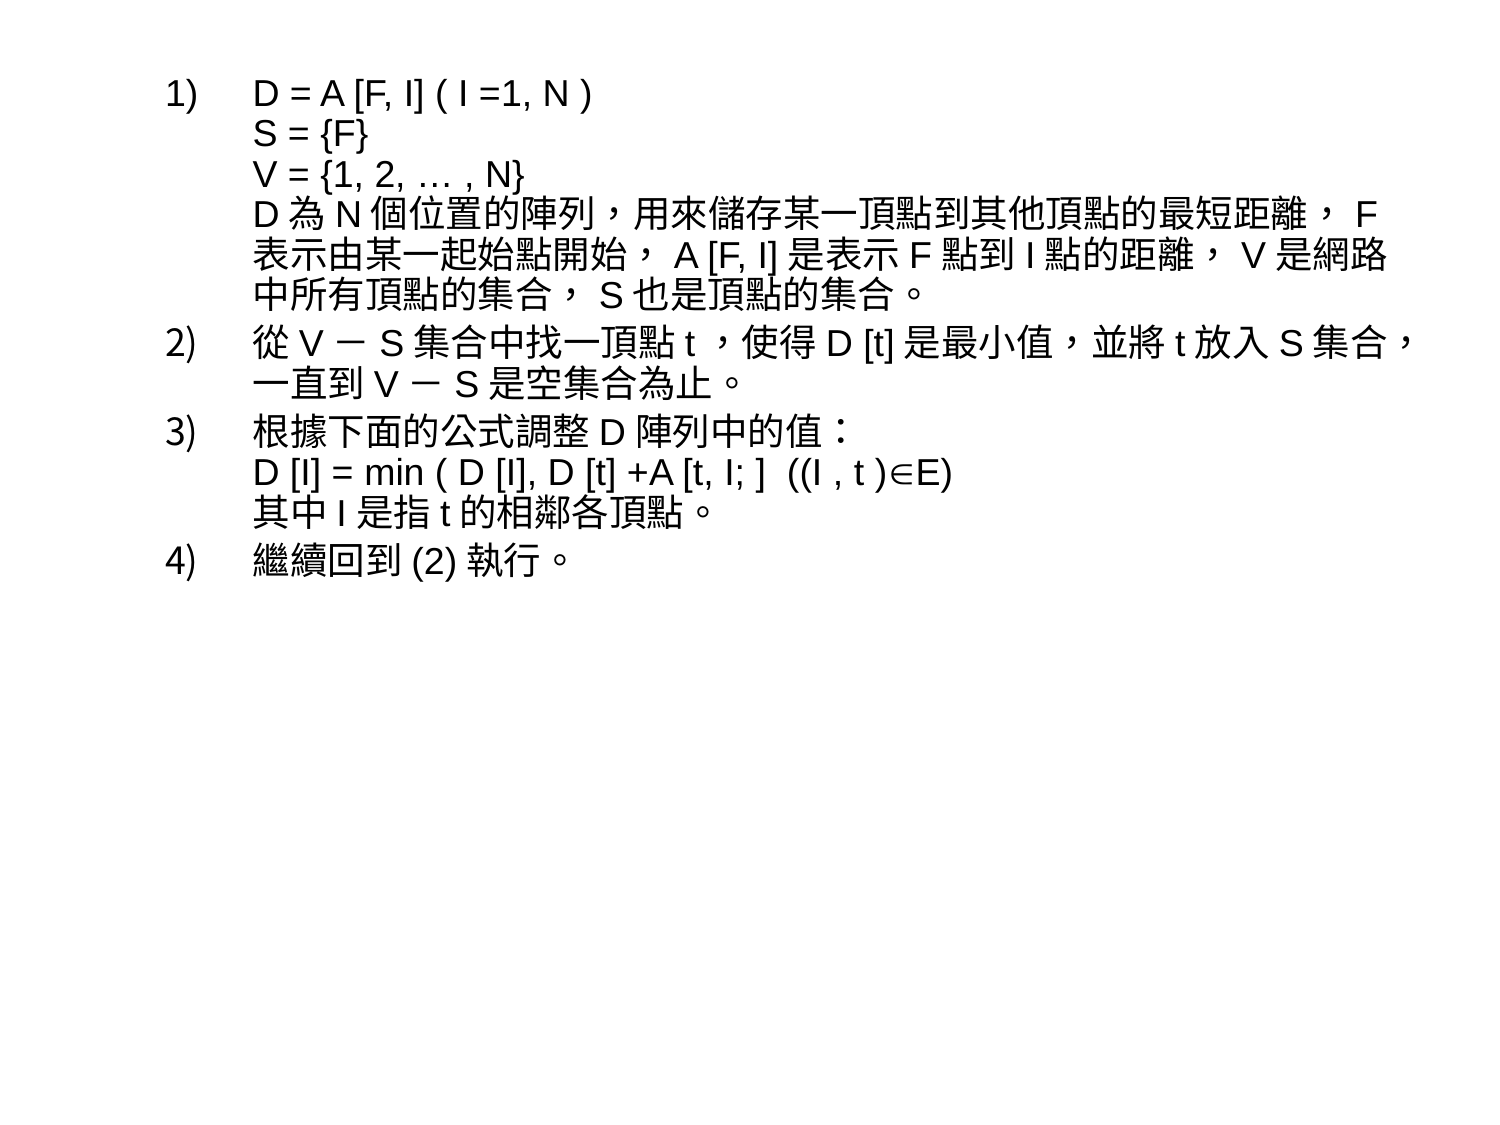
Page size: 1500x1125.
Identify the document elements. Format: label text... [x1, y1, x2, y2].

list D = A [F, I] ( I =1, N ) S = {F} V = {1, 2, … , N} D為N個位置的陣列，用來儲存某一頂點到其他頂點的最短距離，F表示由某一起始點開始，A [F, I]是表示F點到I點的距離，V是網路中所有頂點的集合，S也是頂點的集合。 從V－S集合中找一頂點t，使得D [t]是最小值，並將t放入S集合，一直到V－S是空集合為止。 根據下面的公式調整D陣列中的值： D [I] = min ( D [I], D [t] +A [t, I; ] ((I , t )E) 其中I是指t的相鄰各頂點。 繼續回到(2)執行。 [75, 66, 1425, 1035]
